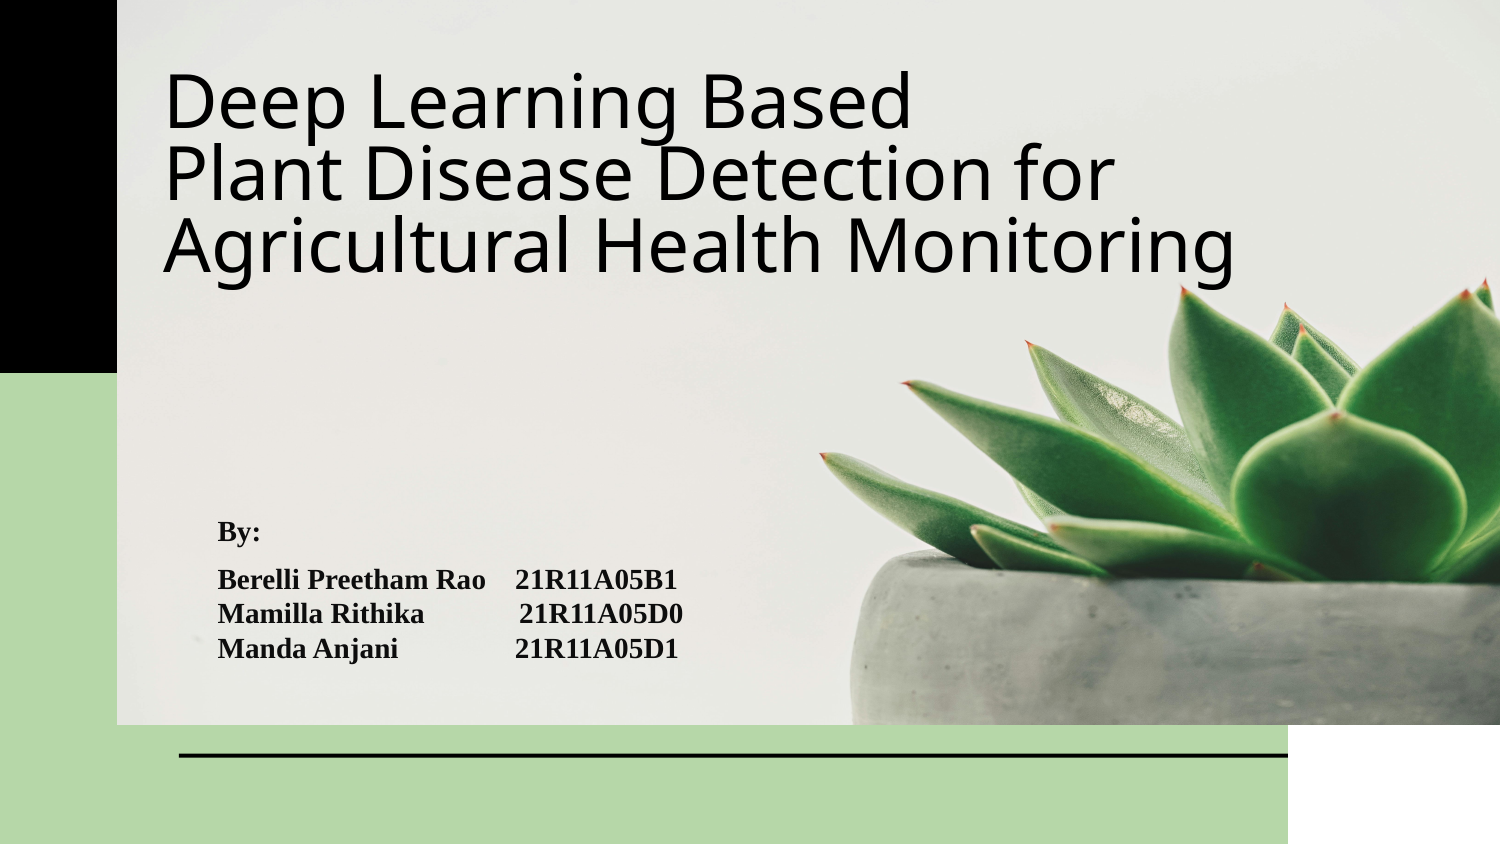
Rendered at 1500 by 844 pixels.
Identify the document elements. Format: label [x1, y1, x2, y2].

picture [116, 0, 1500, 725]
